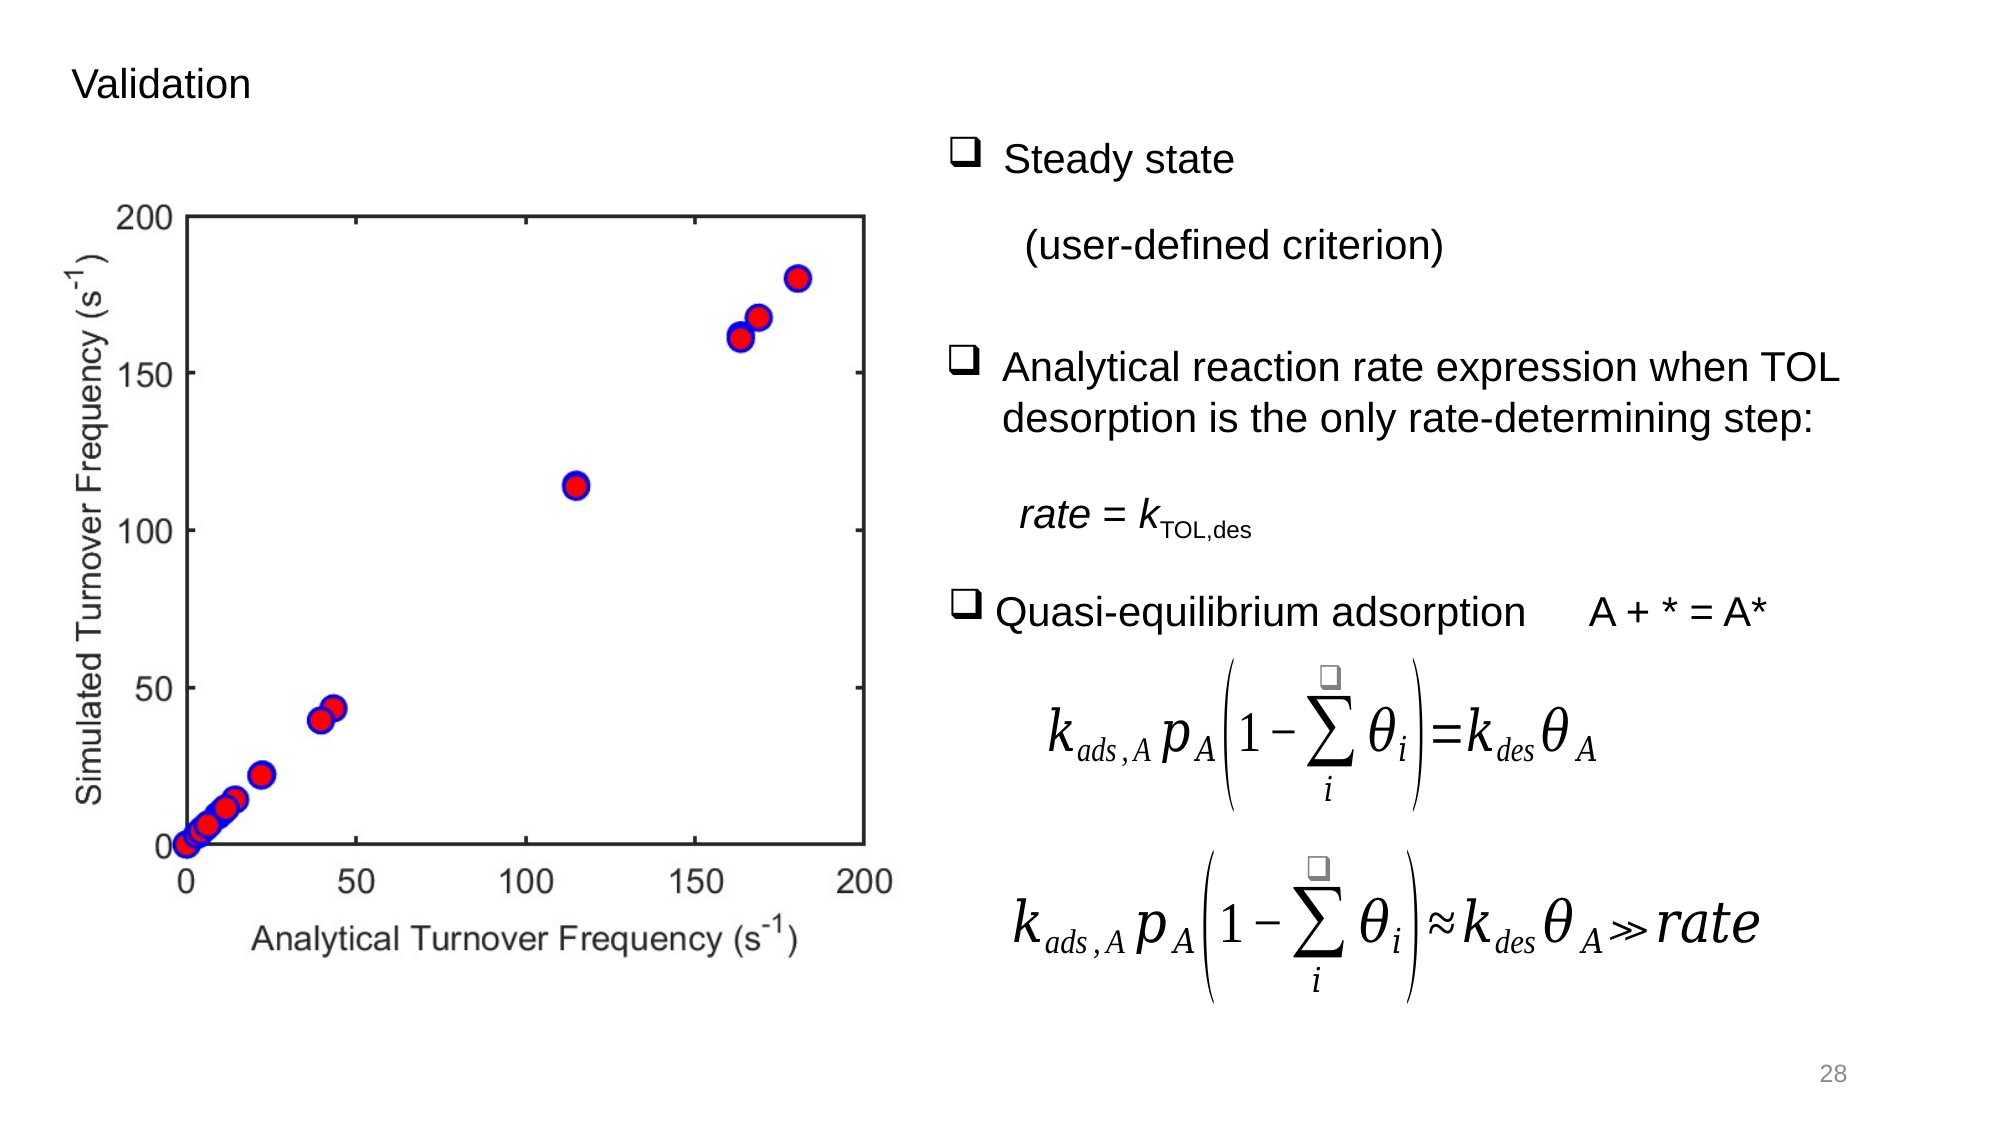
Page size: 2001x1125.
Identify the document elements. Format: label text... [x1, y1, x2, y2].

text_box Steady state [932, 124, 1251, 190]
text_box Validation [56, 49, 267, 115]
text_box Analytical reaction rate expression when TOL desorption is the only rate-determining step: [949, 332, 1896, 448]
text_box rate = kTOL,des [1004, 478, 1279, 551]
text_box A + * = A* [1574, 577, 1787, 643]
text_box Quasi-equilibrium adsorption [949, 577, 1542, 643]
picture [55, 155, 949, 959]
slide_number 28 [1412, 1042, 1863, 1103]
